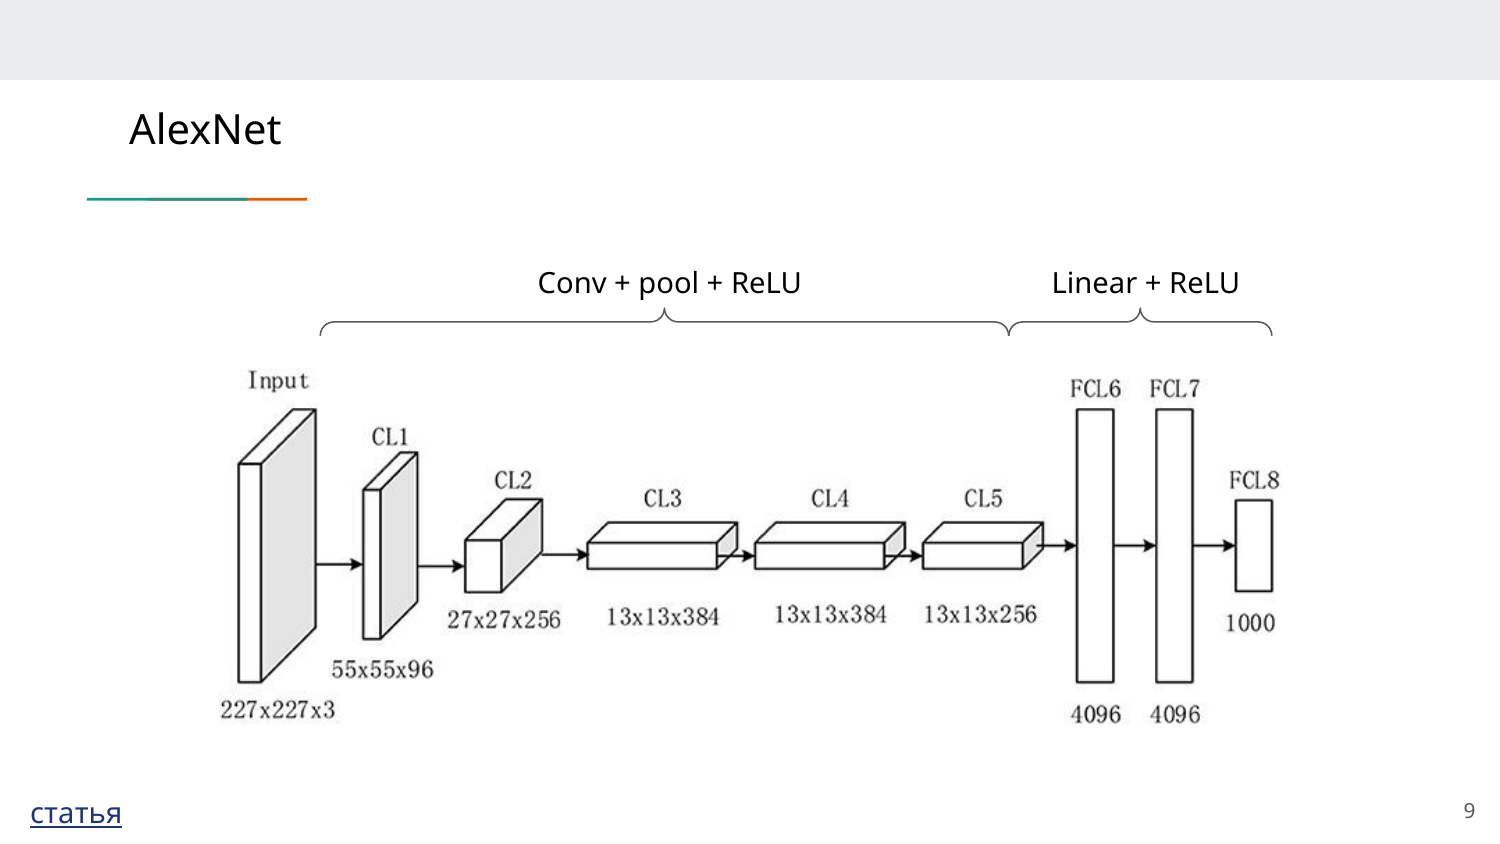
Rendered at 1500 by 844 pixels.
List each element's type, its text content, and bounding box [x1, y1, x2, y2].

picture [218, 367, 1282, 726]
slide_number ‹#› [1400, 779, 1491, 844]
title AlexNet [114, 87, 1500, 176]
text_box статья [15, 779, 140, 823]
text_box [1008, 317, 1272, 336]
text_box Linear + ReLU [1036, 249, 1421, 317]
text_box [320, 317, 1009, 336]
text_box Conv + pool + ReLU [522, 249, 866, 317]
